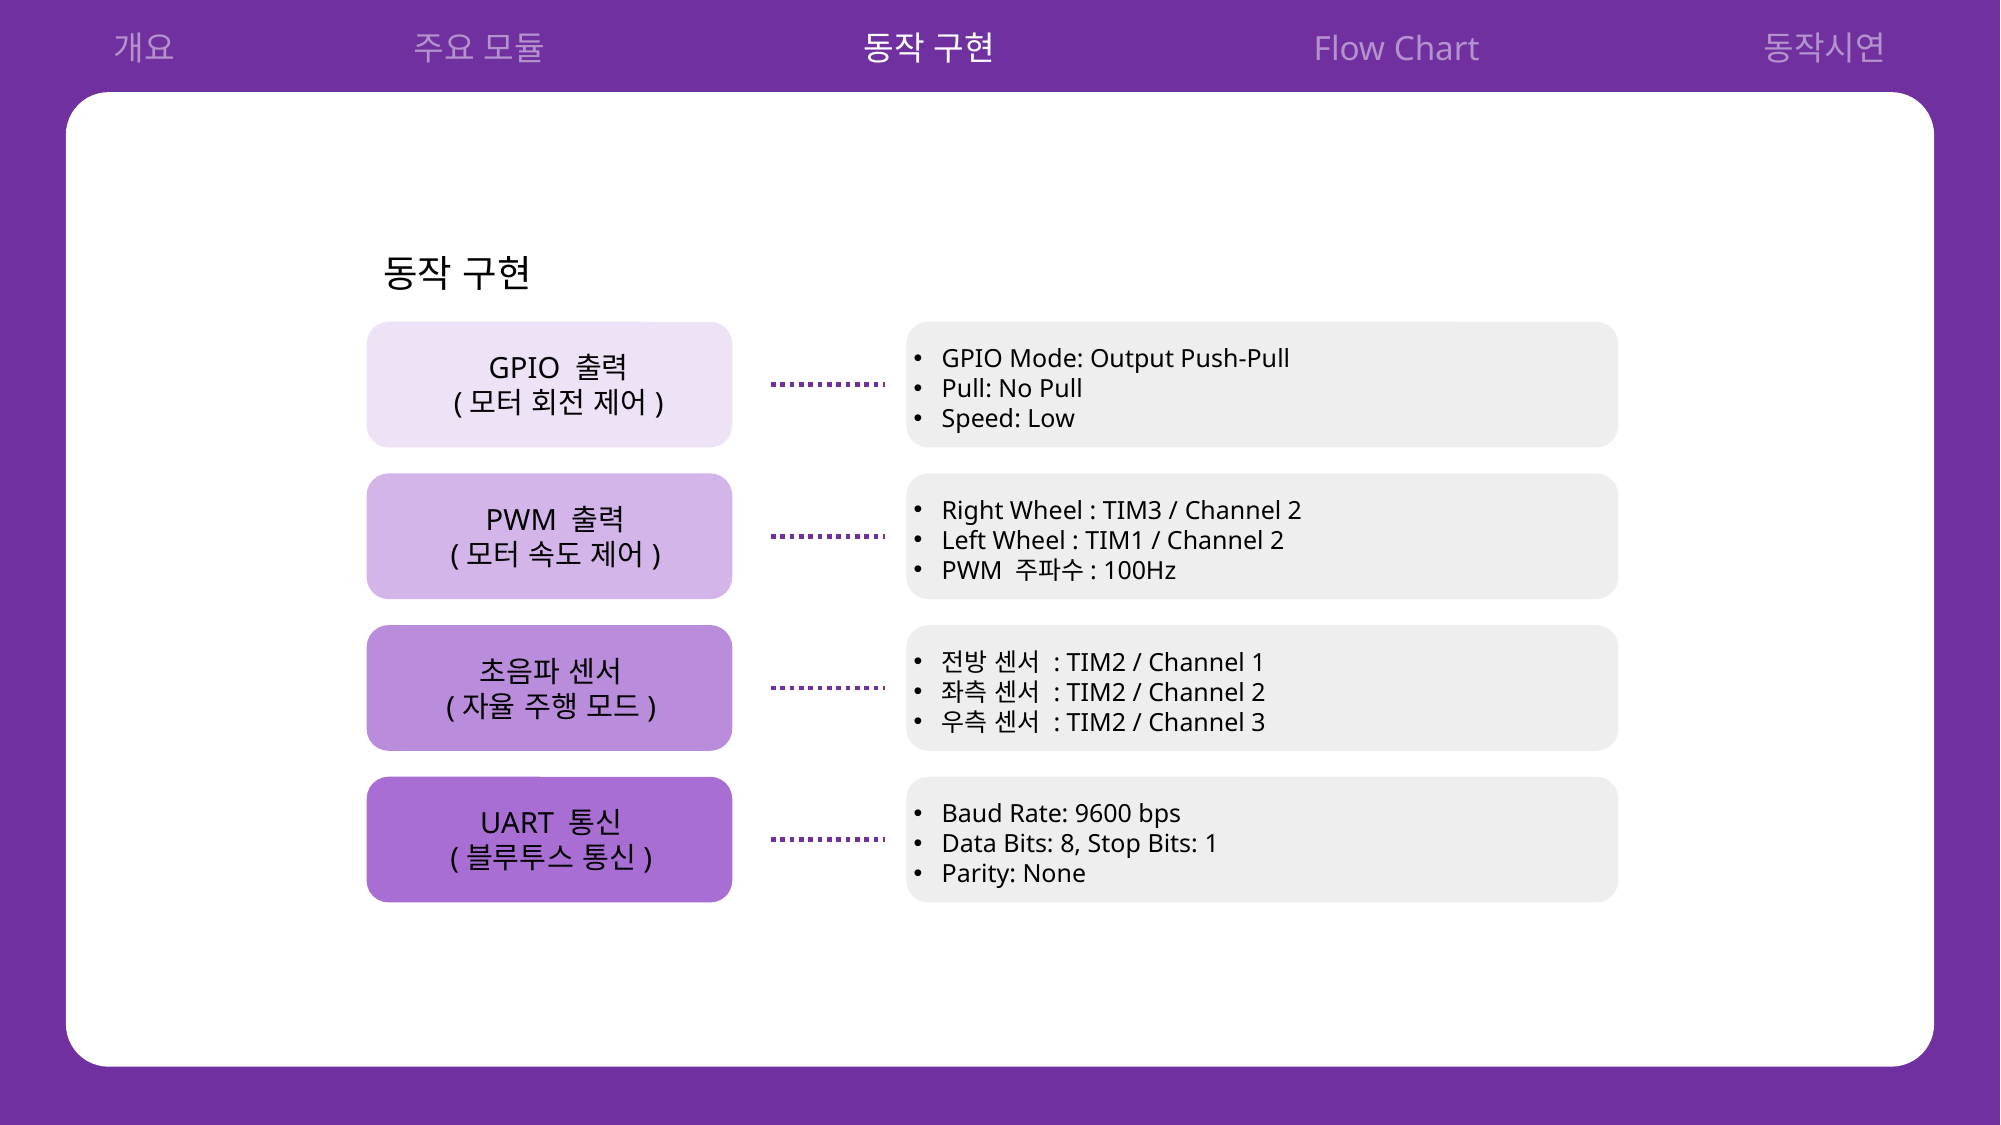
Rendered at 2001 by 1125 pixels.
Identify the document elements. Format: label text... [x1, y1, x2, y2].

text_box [358, 322, 1641, 447]
text_box 동작 구현 [368, 242, 611, 303]
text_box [366, 777, 1618, 902]
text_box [366, 626, 1618, 750]
text_box 개요 주요 모듈 동작 구현 Flow Chart 동작시연 [99, 19, 1901, 75]
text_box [362, 474, 1663, 598]
text_box [65, 92, 1935, 1067]
